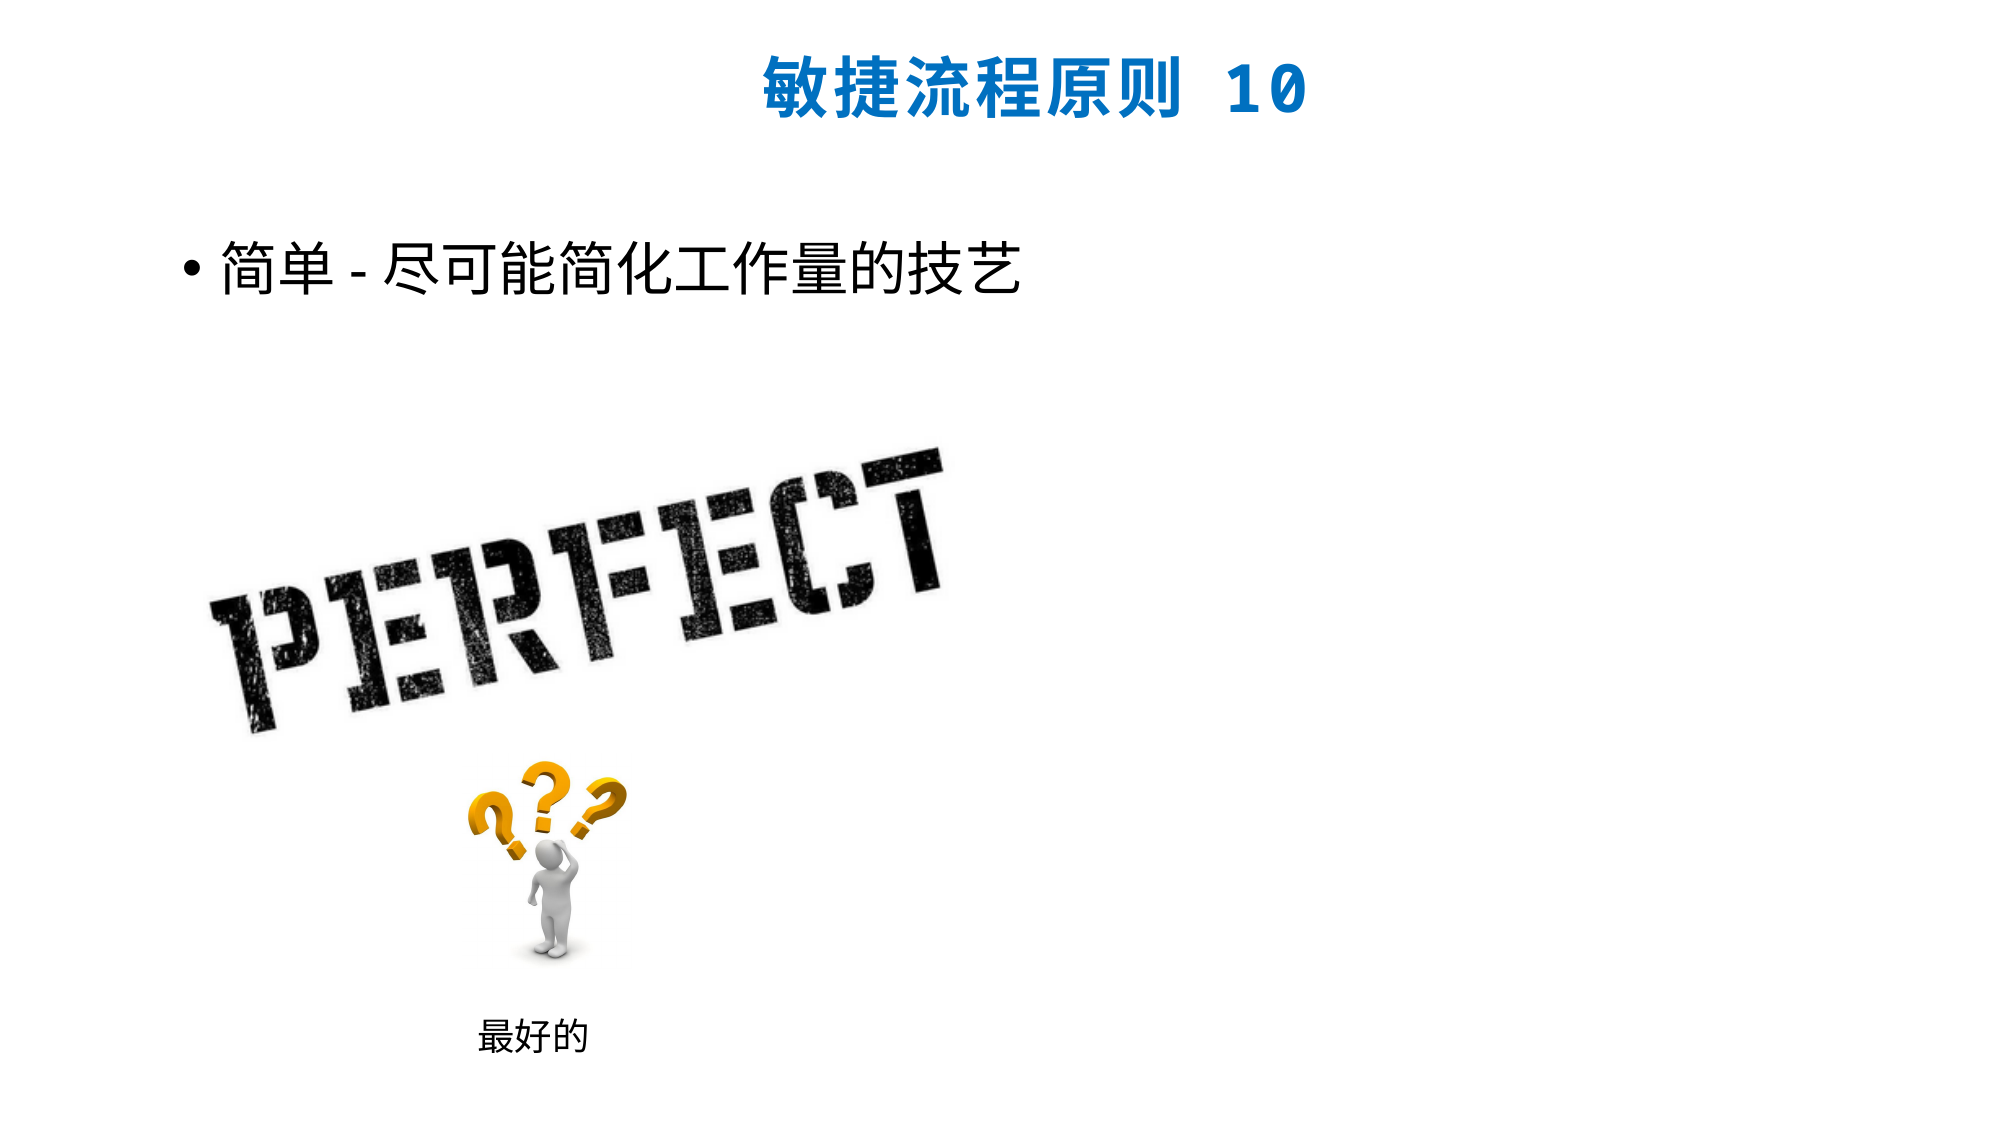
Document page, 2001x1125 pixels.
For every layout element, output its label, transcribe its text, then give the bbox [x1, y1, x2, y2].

picture [462, 753, 632, 969]
text_box 最好的 [462, 1005, 812, 1066]
title 敏捷流程原则 10 [702, 47, 1370, 173]
picture [189, 434, 981, 750]
list 简单-尽可能简化工作量的技艺 [91, 190, 1817, 1088]
